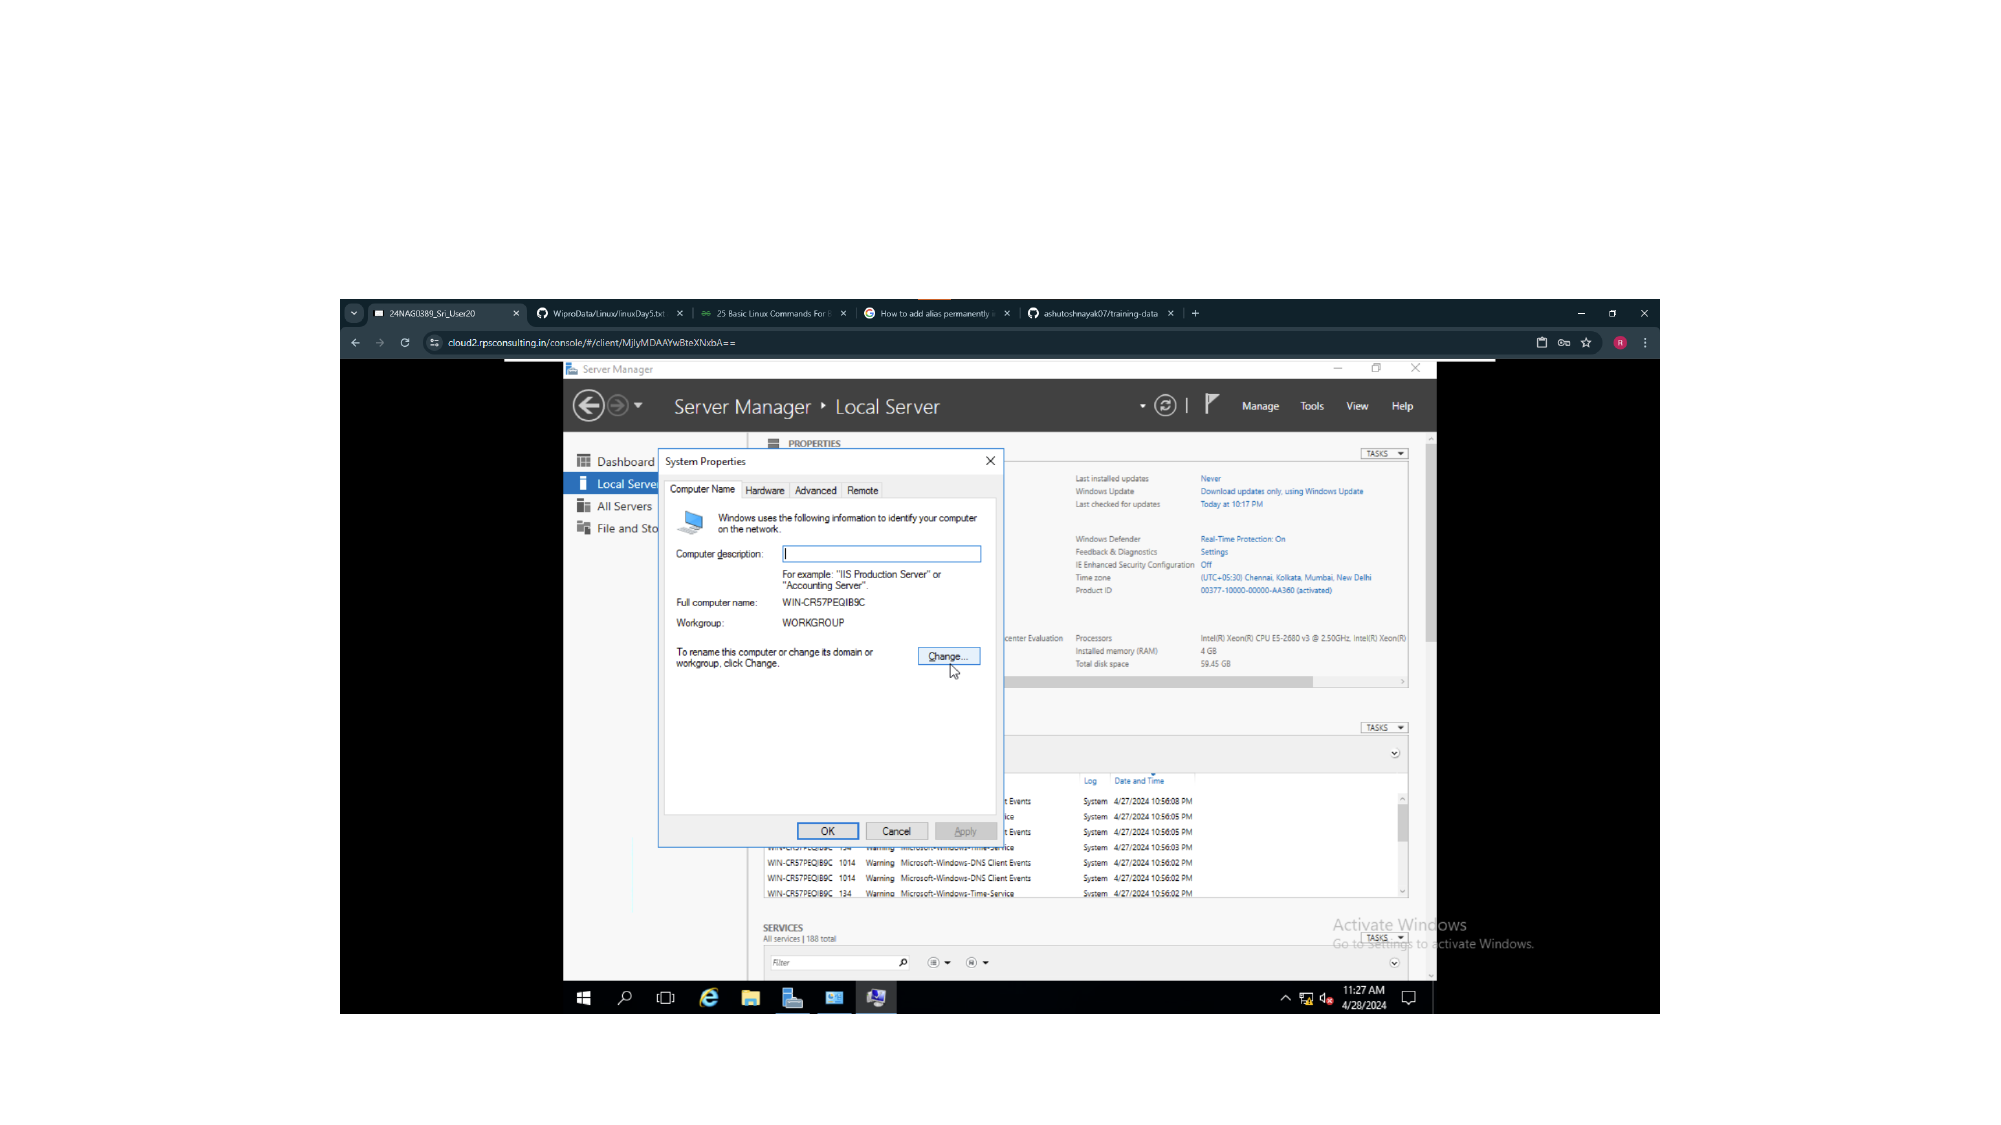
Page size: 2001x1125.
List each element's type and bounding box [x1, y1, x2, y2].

list [340, 299, 1660, 1014]
